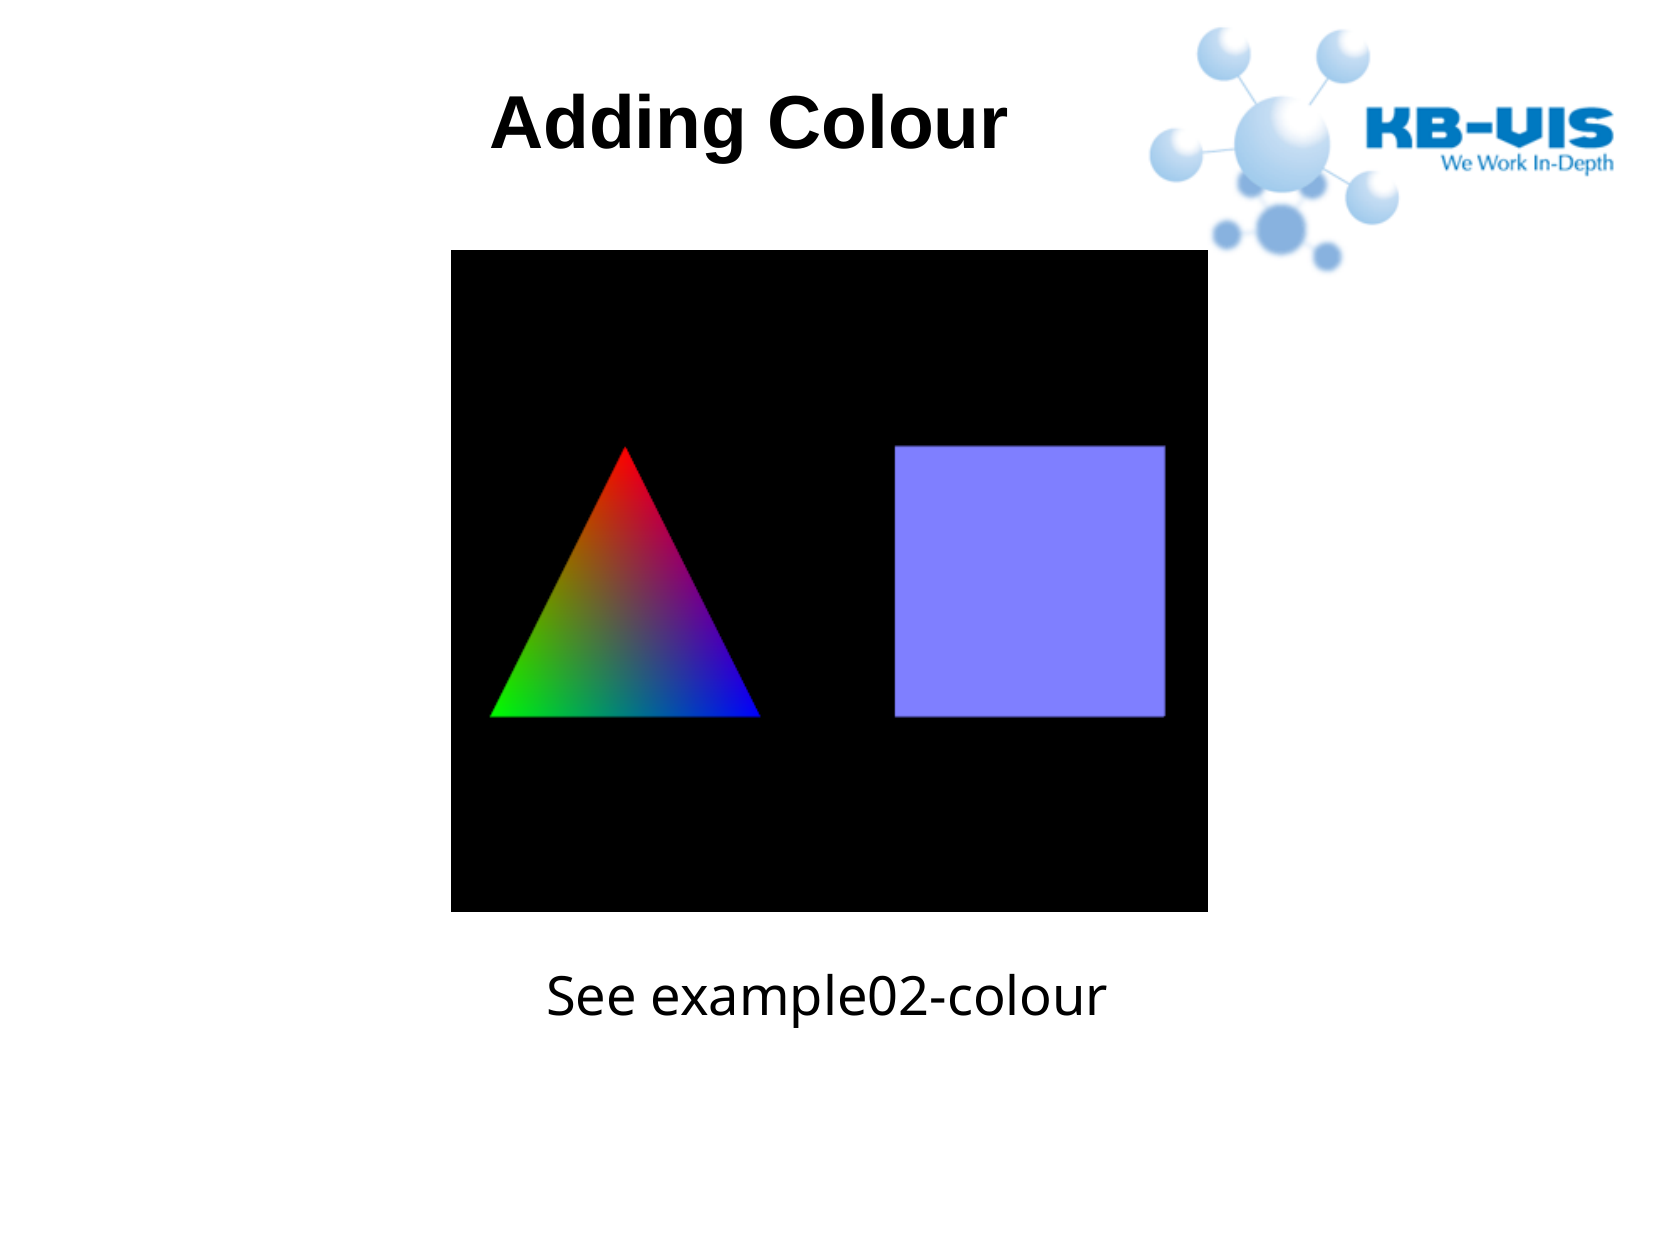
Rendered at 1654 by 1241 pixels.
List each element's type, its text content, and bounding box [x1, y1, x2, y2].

title Adding Colour [82, 17, 1417, 225]
picture [0, 0, 1654, 1241]
text_box See example02-colour [214, 953, 1442, 1027]
